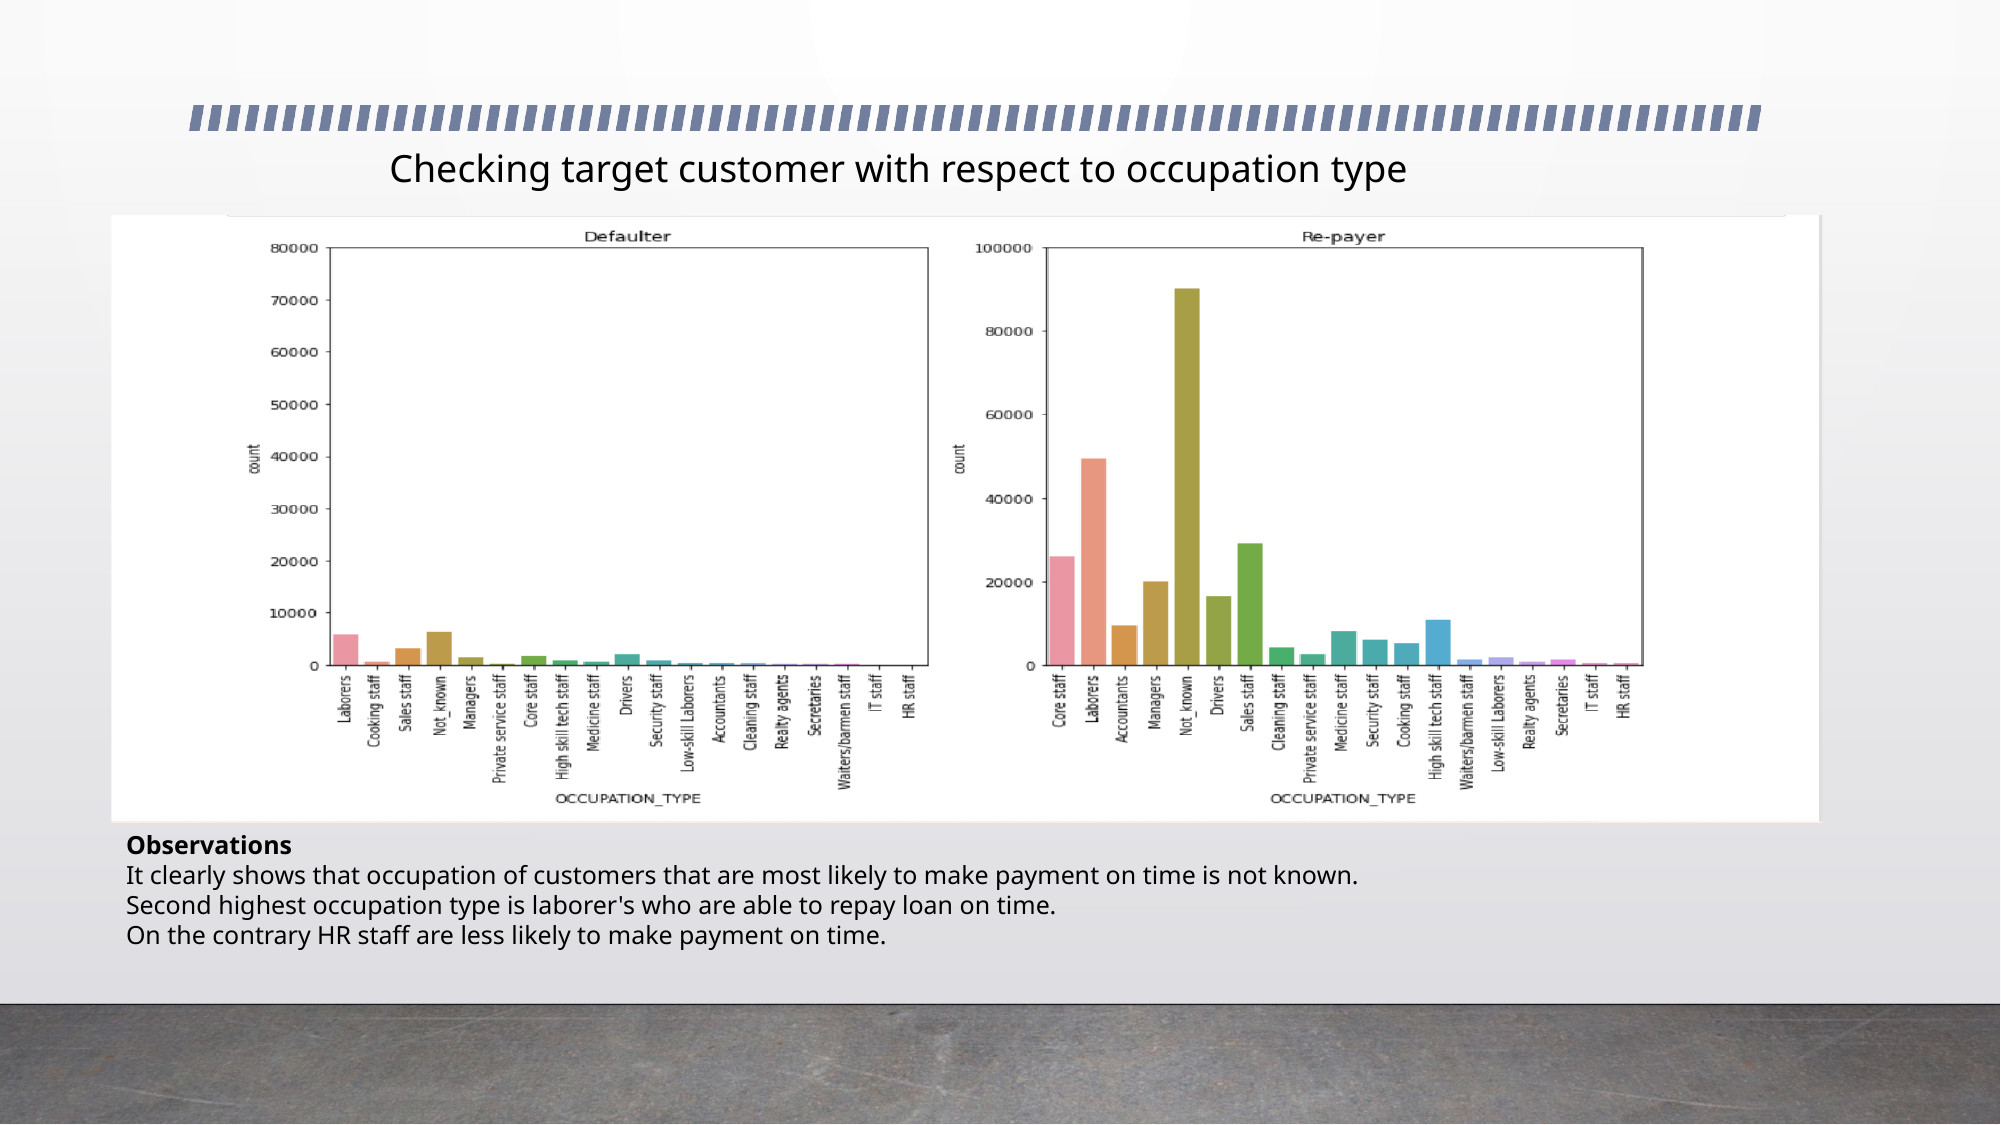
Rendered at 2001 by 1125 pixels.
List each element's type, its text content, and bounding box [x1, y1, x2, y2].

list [110, 214, 1823, 823]
picture [0, 1004, 2000, 1124]
title Checking target customer with respect to occupation type [111, 143, 1687, 214]
text_box Observations It clearly shows that occupation of customers that are most likely to make payment on time is not known. Second highest occupation type is laborer's who are able to repay loan on time. On the contrary HR staff are less likely to make payment on time. [111, 822, 1859, 957]
